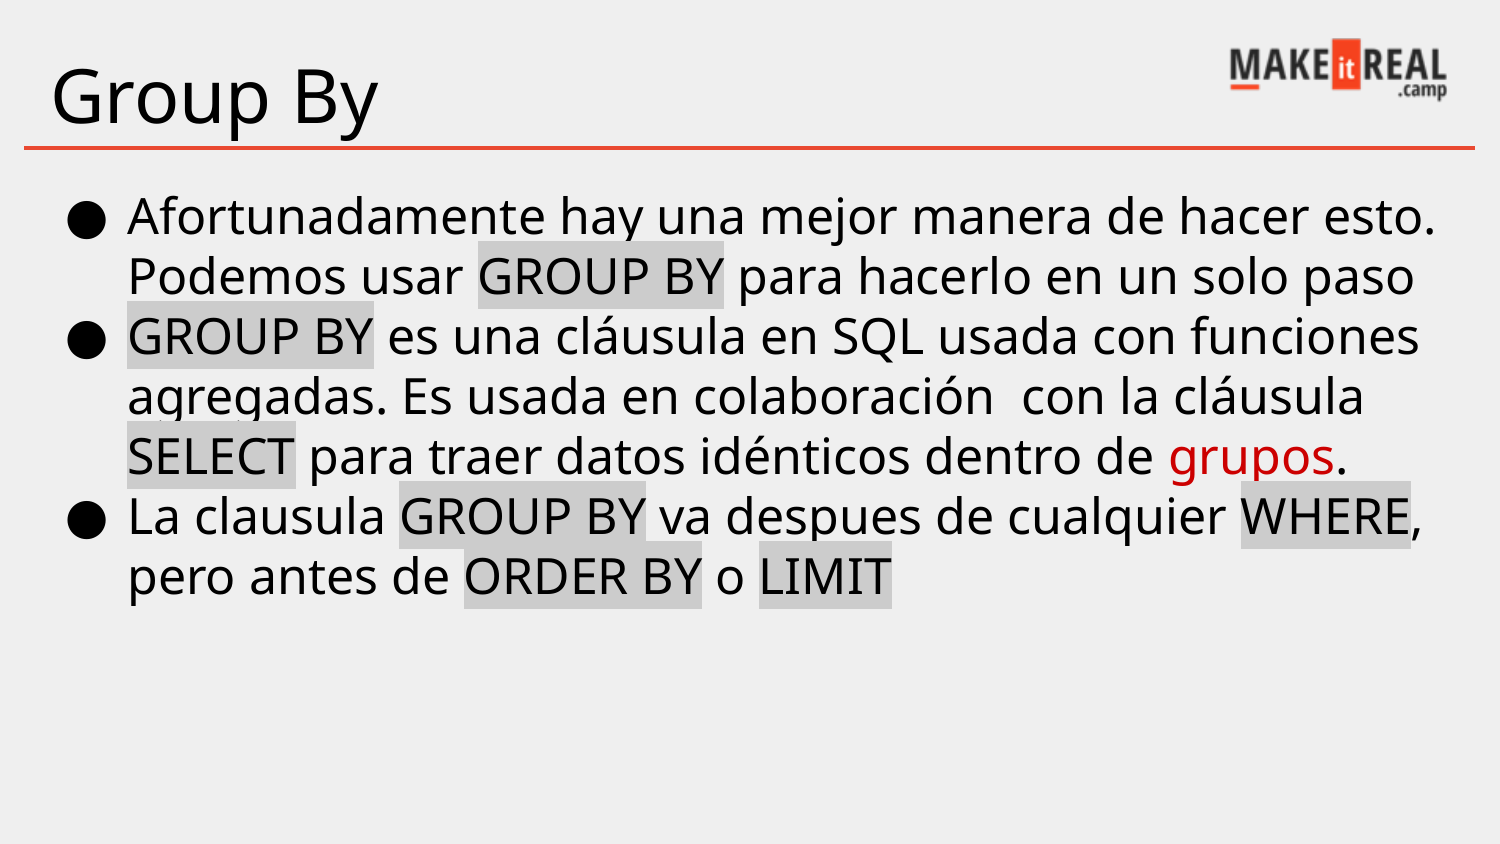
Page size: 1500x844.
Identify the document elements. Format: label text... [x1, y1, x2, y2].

picture [1202, 15, 1476, 126]
text_box Group By [35, 33, 1205, 137]
picture [24, 146, 1476, 151]
text_box Afortunadamente hay una mejor manera de hacer esto. Podemos usar GROUP BY para hacerlo en un solo paso GROUP BY es una cláusula en SQL usada con funciones agregadas. Es usada en colaboración con la cláusula SELECT para traer datos idénticos dentro de grupos. La clausula GROUP BY va despues de cualquier WHERE, pero antes de ORDER BY o LIMIT [37, 169, 1459, 790]
